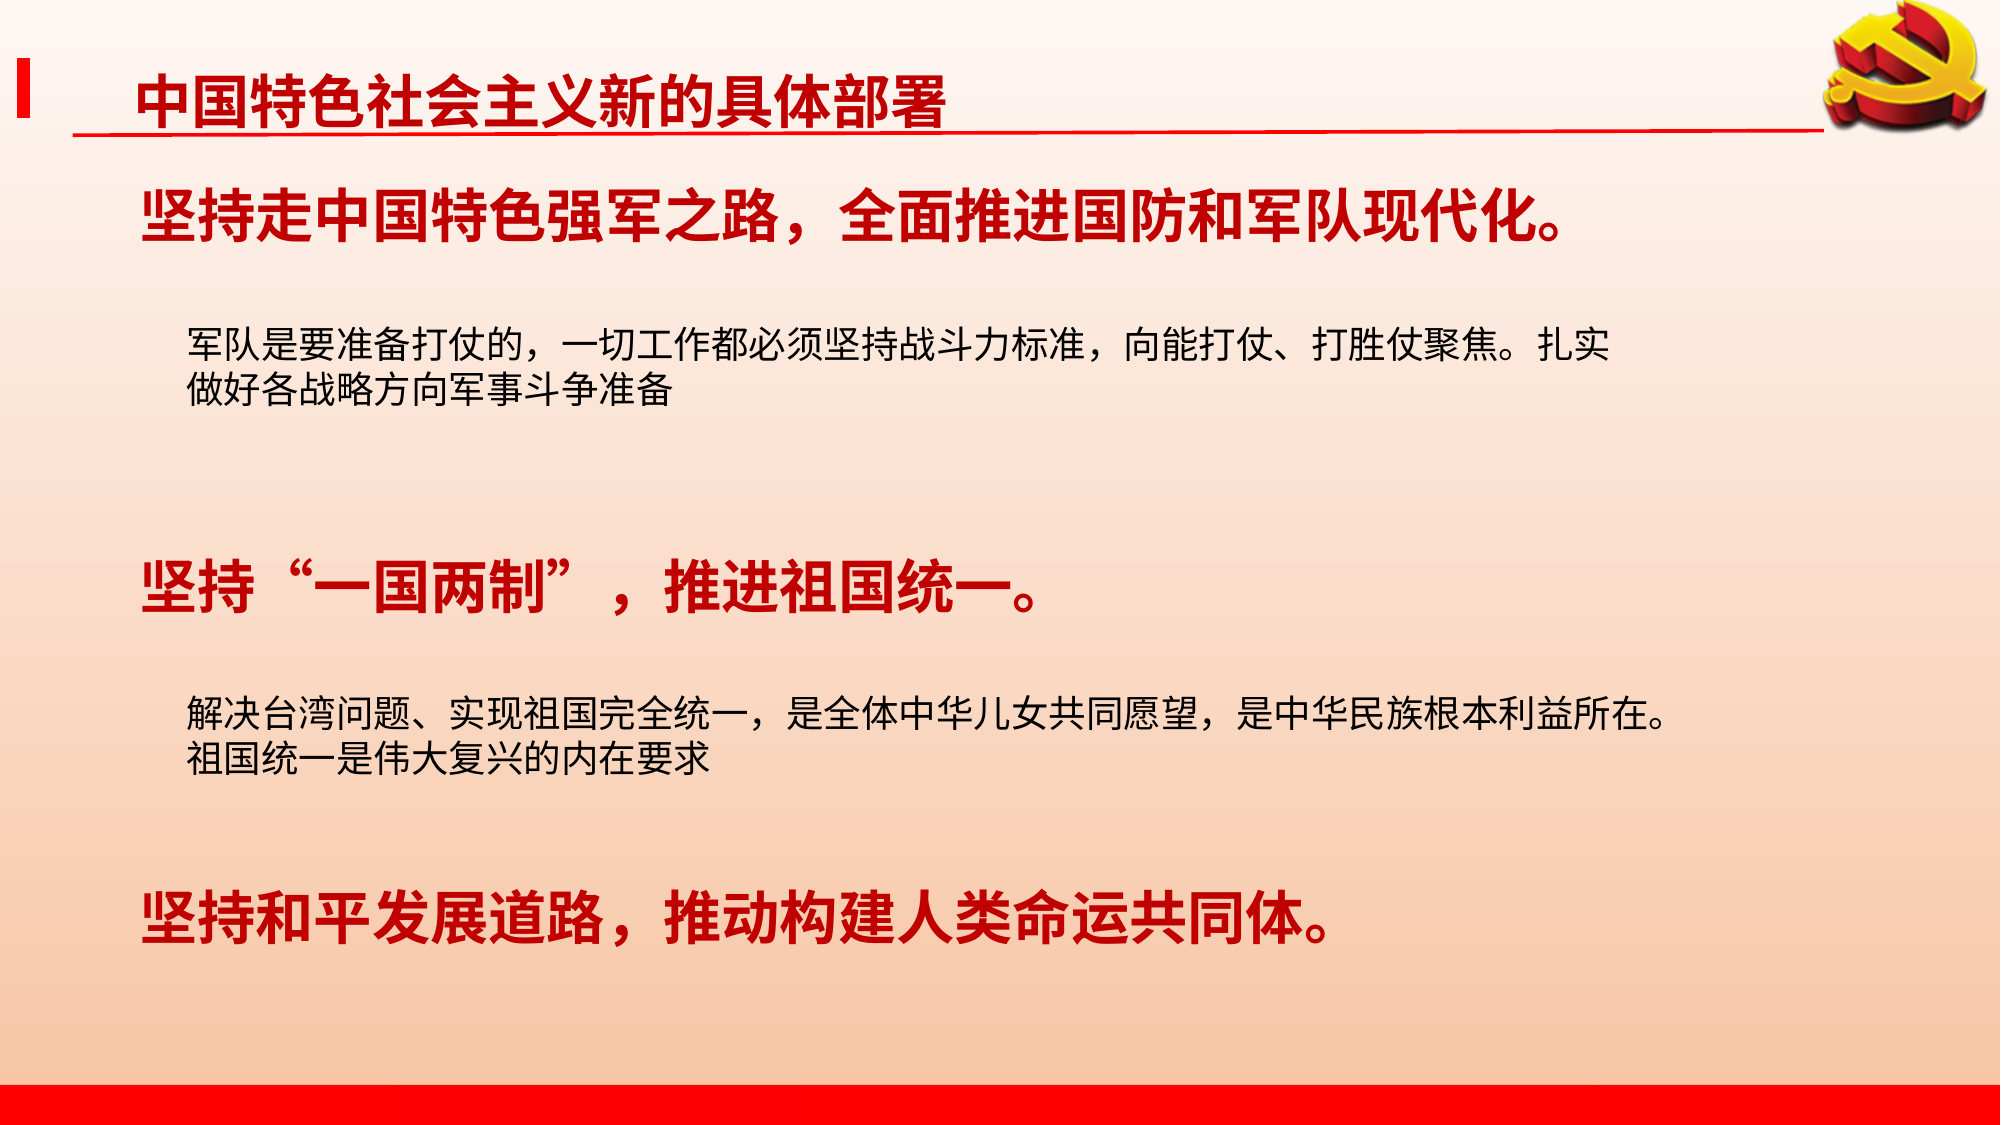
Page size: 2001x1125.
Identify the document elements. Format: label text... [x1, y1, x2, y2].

text_box 中国特色社会主义新的具体部署 [96, 65, 986, 130]
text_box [0, 1084, 2000, 1125]
text_box 坚持和平发展道路，推动构建人类命运共同体。 [124, 873, 1876, 959]
text_box 军队是要准备打仗的，一切工作都必须坚持战斗力标准，向能打仗、打胜仗聚焦。扎实做好各战略方向军事斗争准备 [171, 313, 1637, 419]
picture [1817, 0, 2000, 136]
text_box 坚持走中国特色强军之路，全面推进国防和军队现代化。 [124, 172, 1876, 257]
text_box 坚持“一国两制”，推进祖国统一。 [124, 542, 1876, 628]
text_box 解决台湾问题、实现祖国完全统一，是全体中华儿女共同愿望，是中华民族根本利益所在。祖国统一是伟大复兴的内在要求 [171, 682, 1683, 788]
text_box [17, 58, 30, 118]
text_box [72, 130, 1817, 136]
